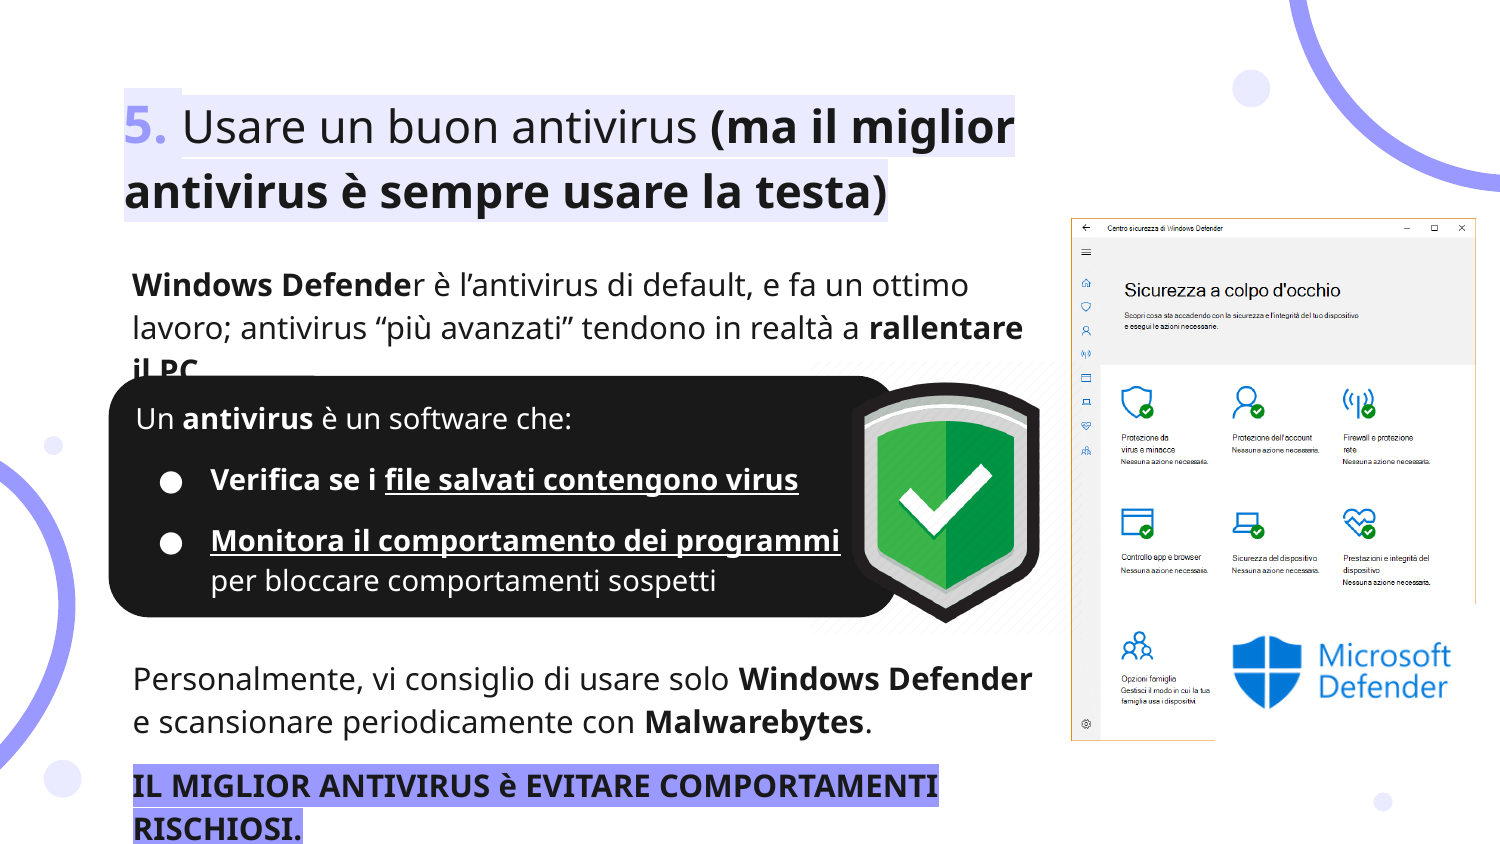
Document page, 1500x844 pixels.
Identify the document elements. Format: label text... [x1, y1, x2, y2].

text_box Un antivirus è un software che: Verifica se i file salvati contengono virus Monitora il comportamento dei programmi per bloccare comportamenti sospetti [108, 375, 803, 618]
text_box Windows Defender è l’antivirus di default, e fa un ottimo lavoro; antivirus “più avanzati” tendono in realtà a rallentare il PC. [116, 244, 1051, 391]
picture [808, 218, 1488, 741]
text_box Personalmente, vi consiglio di usare solo Windows Defender e scansionare periodicamente con Malwarebytes. IL MIGLIOR ANTIVIRUS è EVITARE COMPORTAMENTI RISCHIOSI. [117, 638, 1051, 844]
text_box 5. Usare un buon antivirus (ma il miglior antivirus è sempre usare la testa) [108, 67, 1157, 233]
